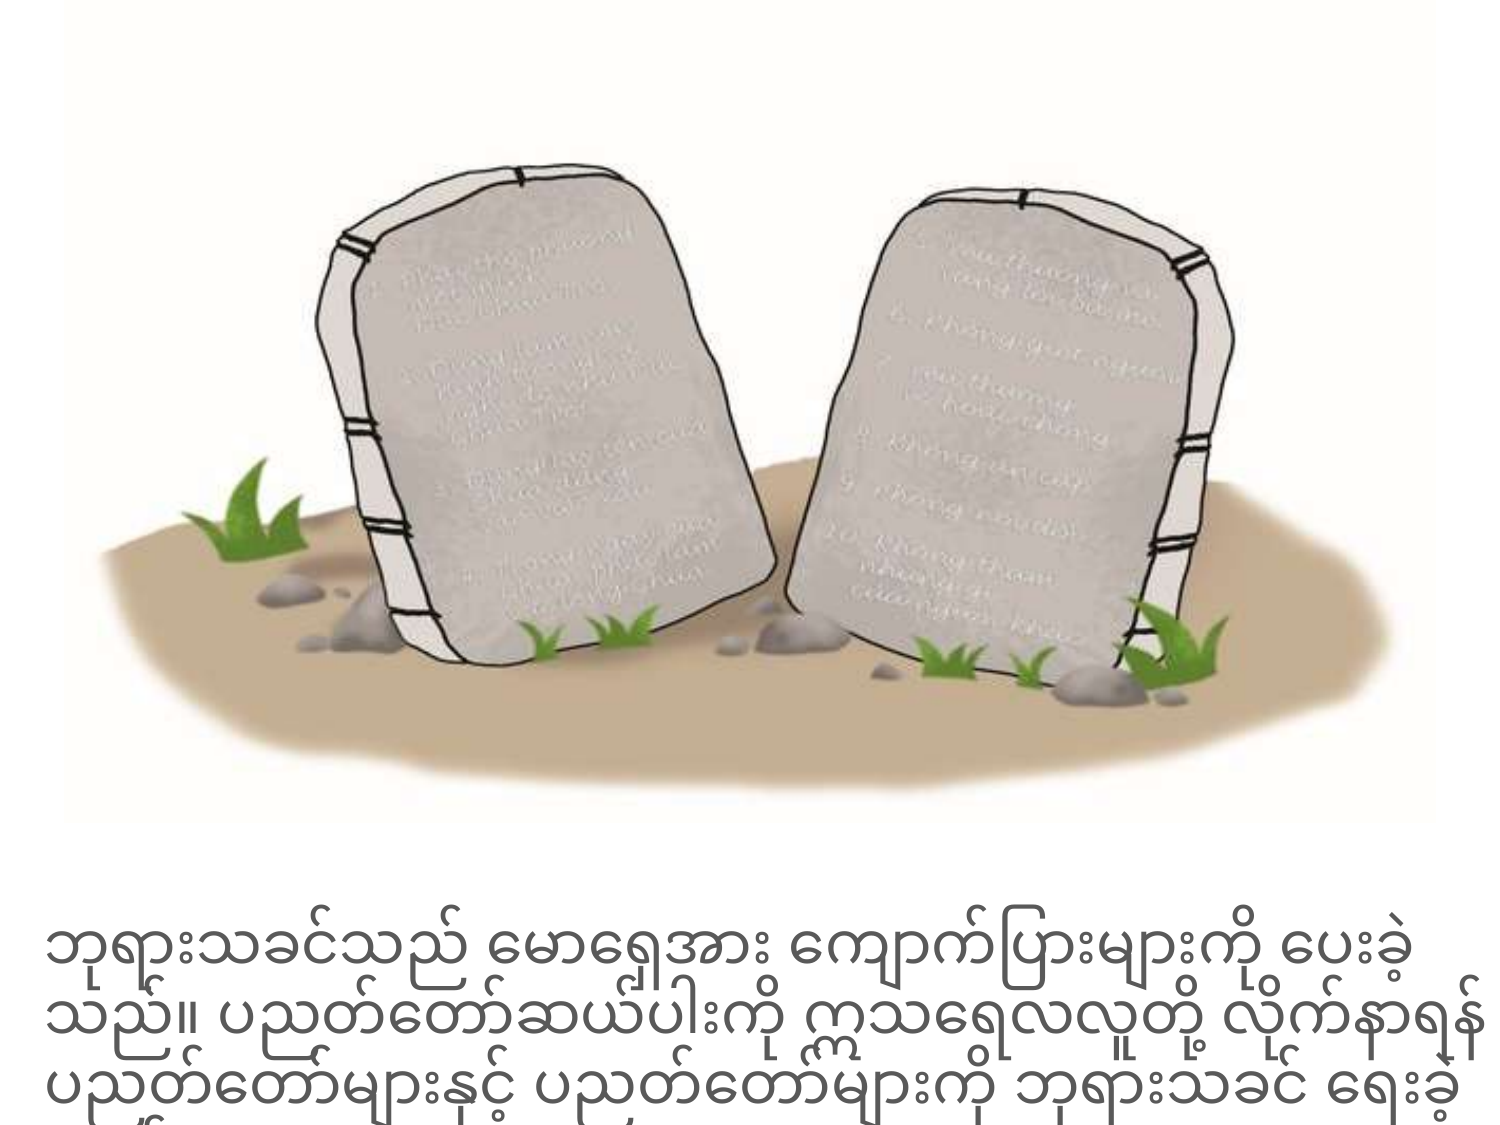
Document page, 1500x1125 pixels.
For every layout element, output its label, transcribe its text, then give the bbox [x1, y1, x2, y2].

text_box ဘုရားသခင်သည် မောရှေအား ကျောက်ပြားများကို ပေးခဲ့သည်။ ပညတ်တော်ဆယ်ပါးကို ဣသရေလလူတို့ လိုက်နာရန် ပညတ်တော်များနှင့် ပညတ်တော်များကို ဘုရားသခင် ရေးခဲ့သည်။ [29, 897, 1500, 1125]
picture [64, 0, 1436, 823]
